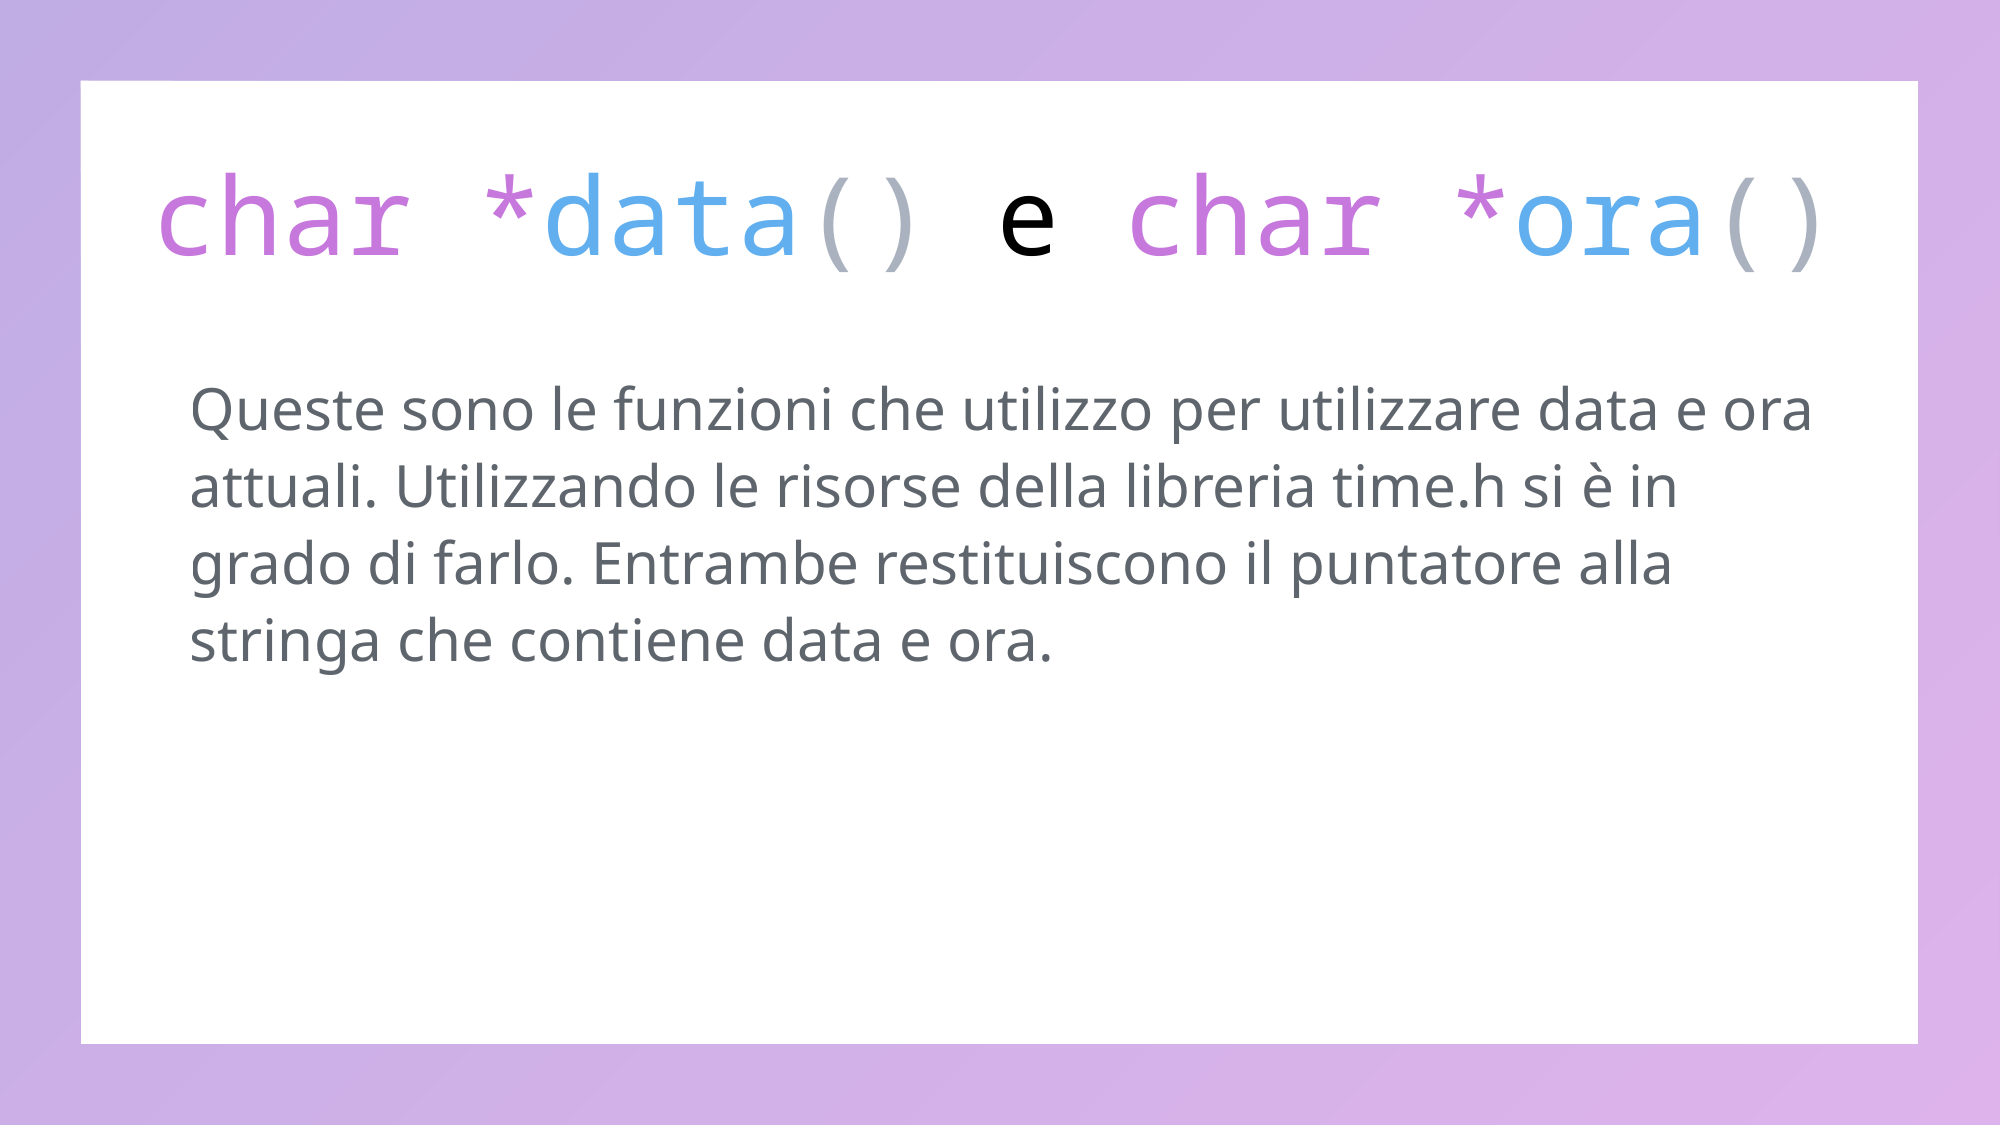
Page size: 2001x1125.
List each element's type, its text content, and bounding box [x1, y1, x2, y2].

list Queste sono le funzioni che utilizzo per utilizzare data e ora attuali. Utilizzando le risorse della libreria time.h si è in grado di farlo. Entrambe restituiscono il puntatore alla stringa che contiene data e ora. [137, 357, 1863, 1014]
title char *data() e char *ora() [137, 111, 1863, 330]
